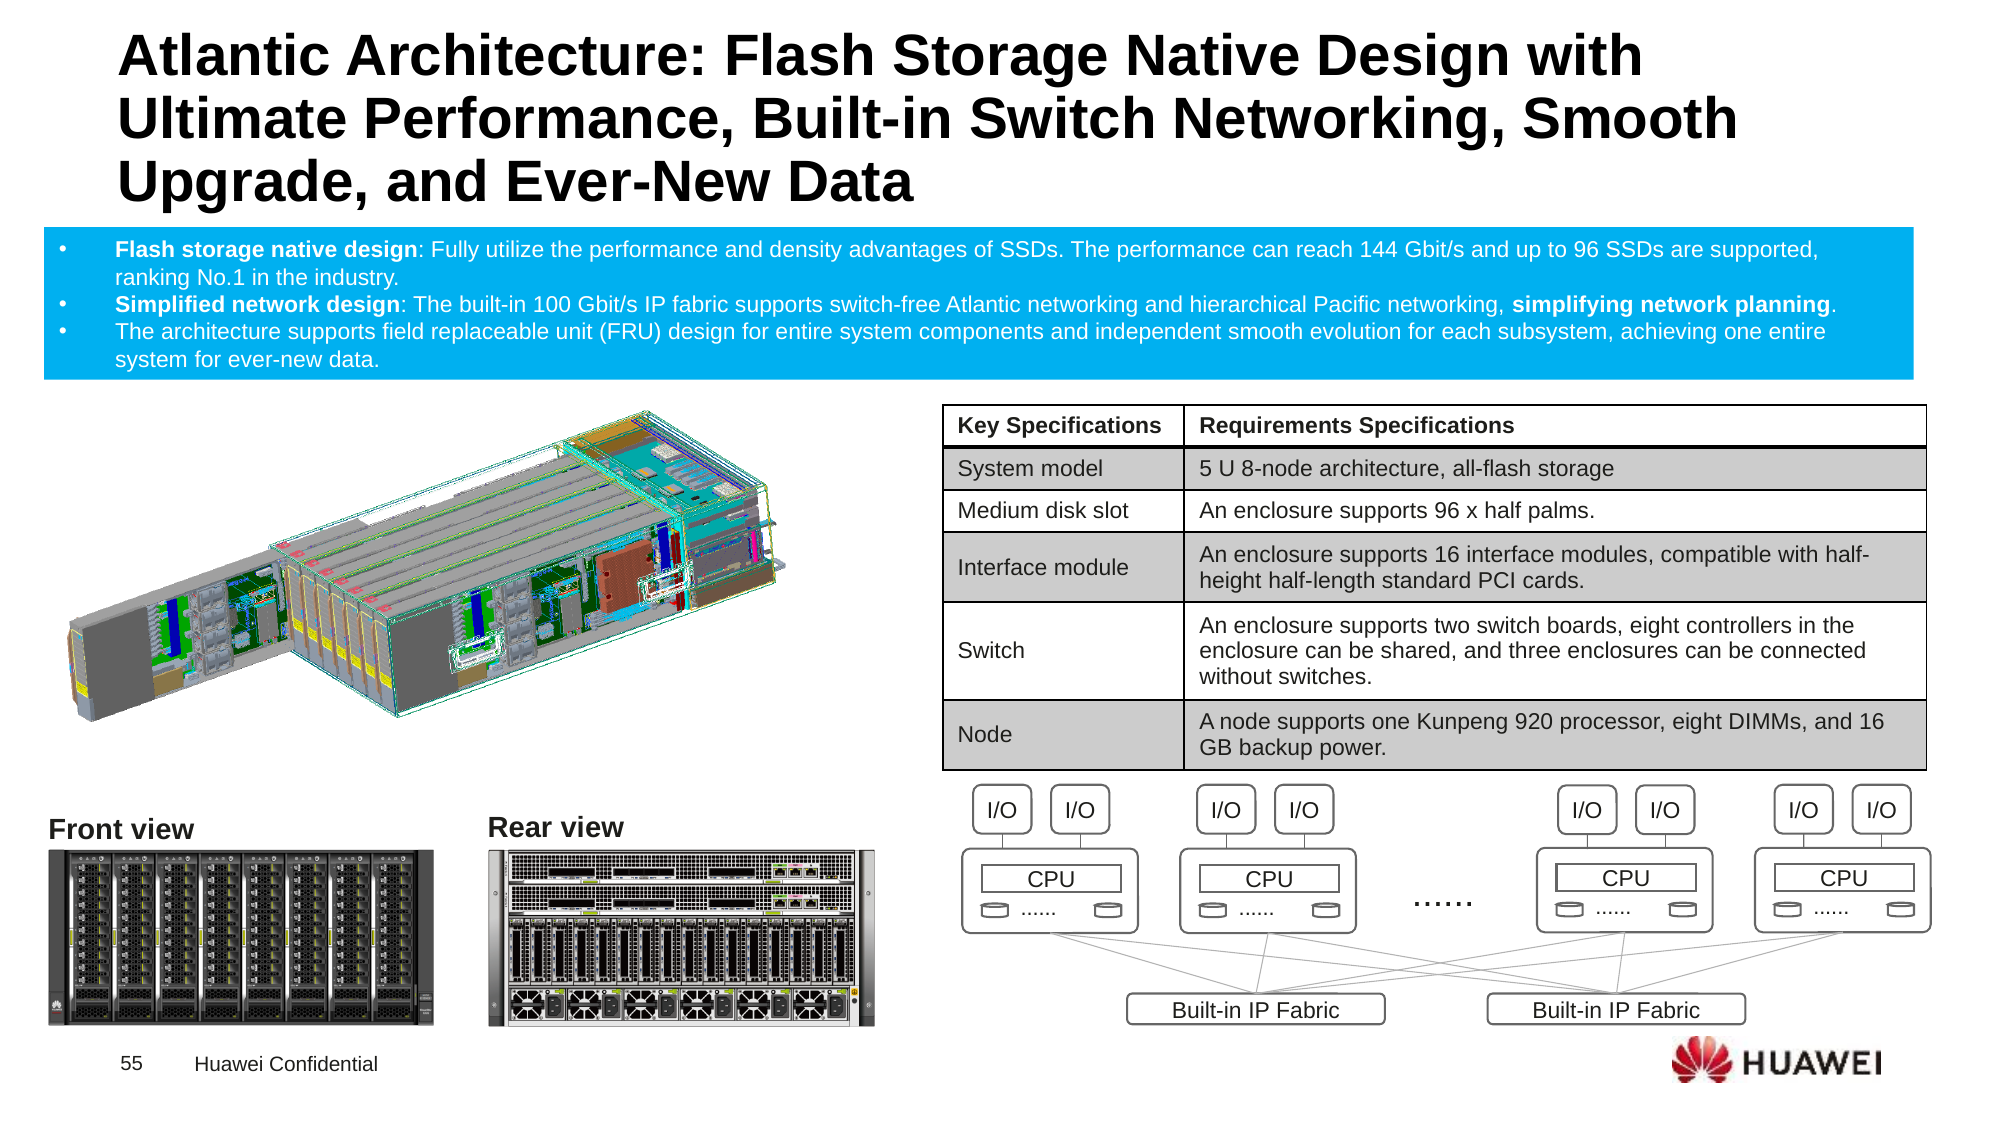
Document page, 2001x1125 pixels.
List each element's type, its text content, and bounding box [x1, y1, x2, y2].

text_box I/O [1635, 784, 1696, 836]
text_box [1536, 847, 1713, 932]
table_cell An enclosure supports 96 x half palms. [1185, 491, 1926, 531]
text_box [1180, 848, 1356, 932]
table_cell An enclosure supports two switch boards, eight controllers in the enclosure can be shared, and three enclosures can be connected without switches. [1185, 603, 1926, 699]
table_cell Medium disk slot [944, 491, 1183, 531]
text_box Built-in IP Fabric [1126, 994, 1386, 1026]
text_box I/O [1773, 783, 1835, 835]
text_box I/O [1274, 783, 1335, 835]
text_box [1050, 932, 1843, 994]
picture [48, 848, 434, 1026]
text_box Flash storage native design: Fully utilize the performance and density advantages of SSDs. The performance can reach 144 Gbit/s and up to 96 SSDs are supported, ranking No.1 in the industry. Simplified network design: The built-in 100 Gbit/s IP fabric supports switch-free Atlantic networking and hierarchical Pacific networking, simplifying network planning. The architecture supports field replaceable unit (FRU) design for entire system components and independent smooth evolution for each subsystem, achieving one entire system for ever-new data. [44, 227, 1914, 380]
table_cell Node [944, 701, 1183, 769]
table_header Requirements Specifications [1185, 406, 1926, 445]
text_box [962, 848, 1138, 934]
text_box I/O [1557, 784, 1618, 836]
table_cell 5 U 8-node architecture, all-flash storage [1185, 449, 1926, 489]
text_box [101, 17, 1798, 98]
table_cell System model [944, 449, 1183, 489]
picture [1672, 1036, 1881, 1083]
table_cell Switch [944, 603, 1183, 699]
table_cell An enclosure supports 16 interface modules, compatible with half-height half-length standard PCI cards. [1185, 533, 1926, 601]
text_box I/O [1050, 783, 1111, 835]
text_box I/O [1196, 783, 1257, 835]
text_box I/O [1851, 783, 1912, 835]
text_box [1754, 847, 1931, 933]
table_cell A node supports one Kunpeng 920 processor, eight DIMMs, and 16 GB backup power. [1185, 701, 1926, 769]
picture [61, 380, 793, 741]
text_box ...... [1411, 869, 1475, 915]
text_box Rear view [487, 808, 625, 844]
text_box Front view [48, 809, 195, 846]
text_box I/O [972, 783, 1033, 835]
text_box Built-in IP Fabric [1486, 994, 1747, 1026]
table_cell Interface module [944, 533, 1183, 601]
picture [487, 849, 875, 1027]
table_header Key Specifications [944, 406, 1183, 445]
